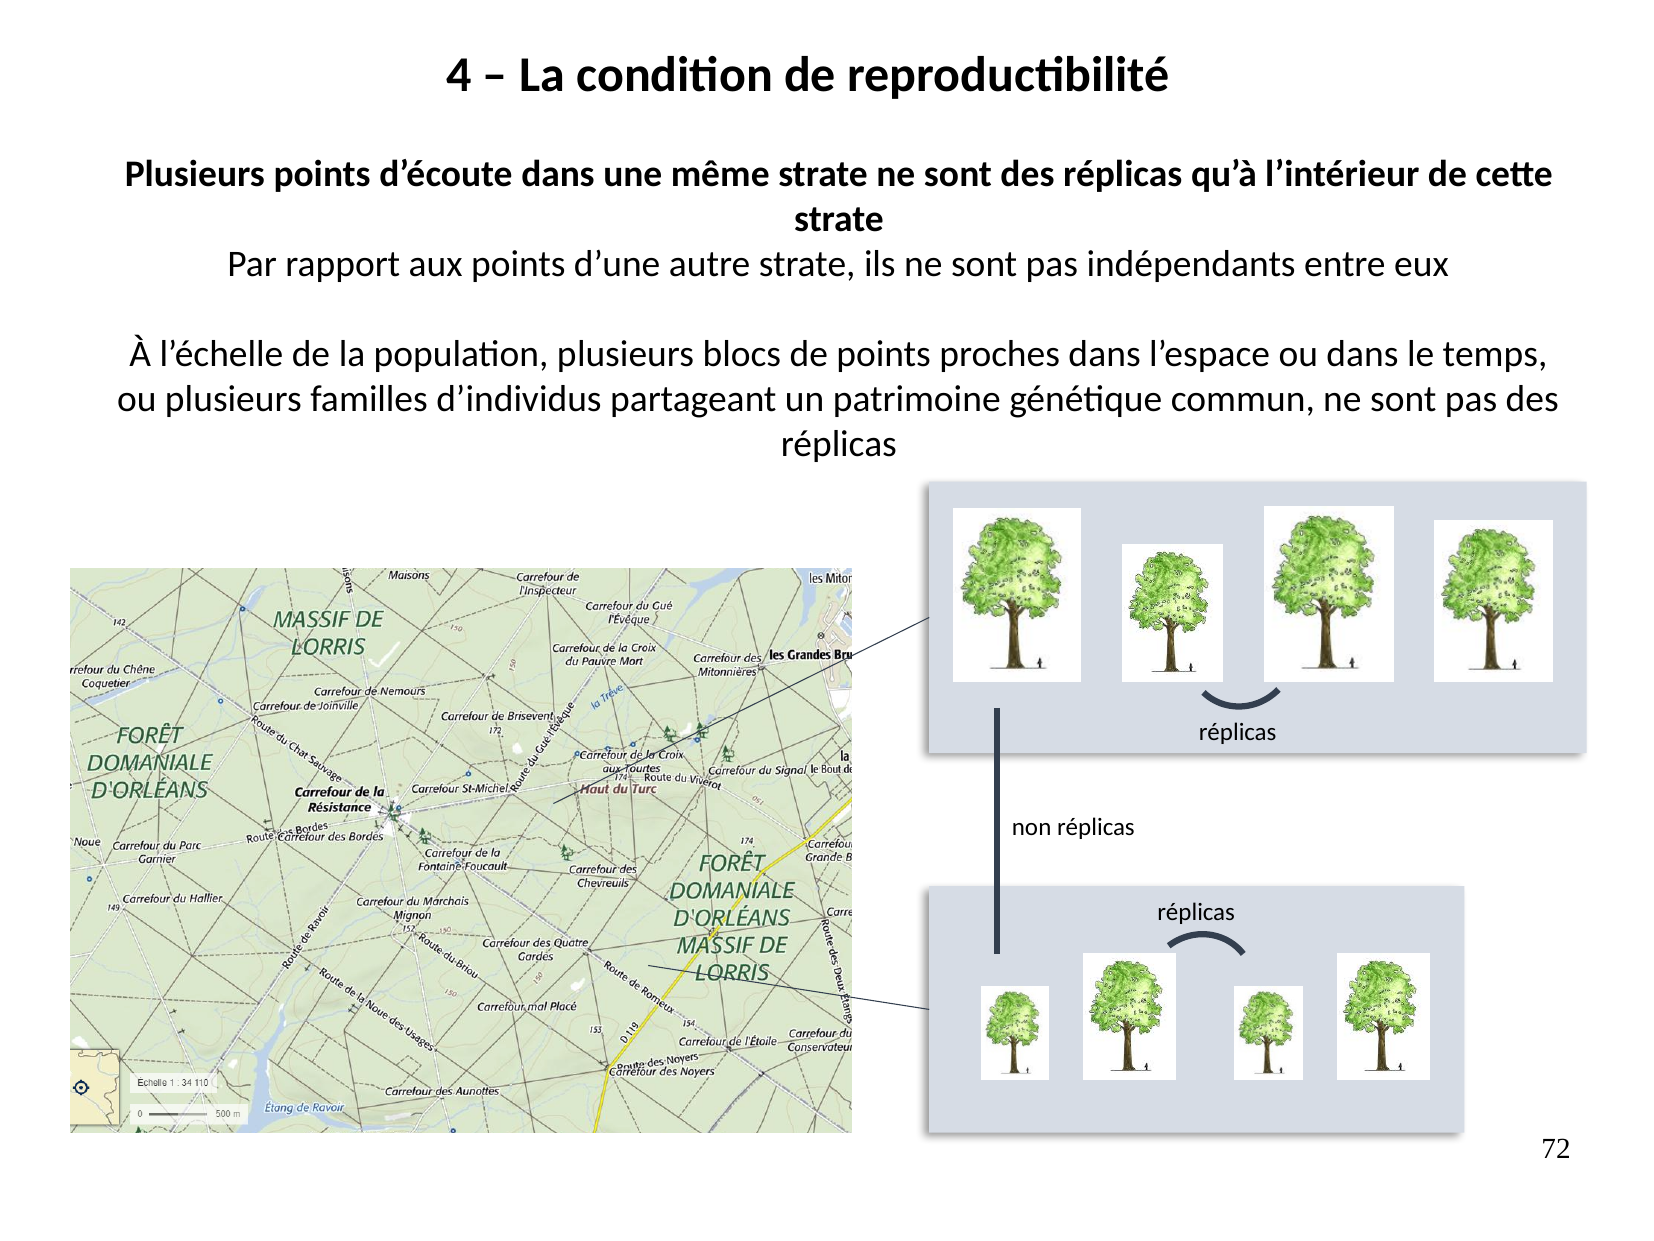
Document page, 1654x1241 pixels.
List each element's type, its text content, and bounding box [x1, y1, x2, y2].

picture [70, 568, 852, 1133]
text_box [1203, 653, 1279, 707]
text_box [553, 617, 930, 804]
text_box [1168, 933, 1244, 987]
picture [981, 986, 1049, 1080]
picture [953, 508, 1081, 682]
picture [1337, 953, 1430, 1080]
text_box 4 – La condition de reproductibilité [126, 34, 1491, 110]
text_box non réplicas [1000, 803, 1164, 849]
text_box réplicas [1142, 887, 1275, 933]
picture [1434, 520, 1553, 682]
text_box [928, 885, 1465, 1134]
picture [1083, 953, 1176, 1080]
slide_number 72 [1185, 1129, 1571, 1216]
text_box [928, 481, 1588, 754]
picture [1264, 506, 1394, 682]
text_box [648, 965, 930, 1010]
picture [1234, 986, 1303, 1080]
text_box réplicas [1184, 707, 1317, 753]
text_box Plusieurs points d’écoute dans une même strate ne sont des réplicas qu’à l’intérieur de cette strate Par rapport aux points d’une autre strate, ils ne sont pas indépendants entre eux À l’échelle de la population, plusieurs blocs de points proches dans l’espace ou dans le temps, ou plusieurs familles d’individus partageant un patrimoine génétique commun, ne sont pas des réplicas [91, 142, 1587, 472]
picture [1122, 544, 1223, 682]
